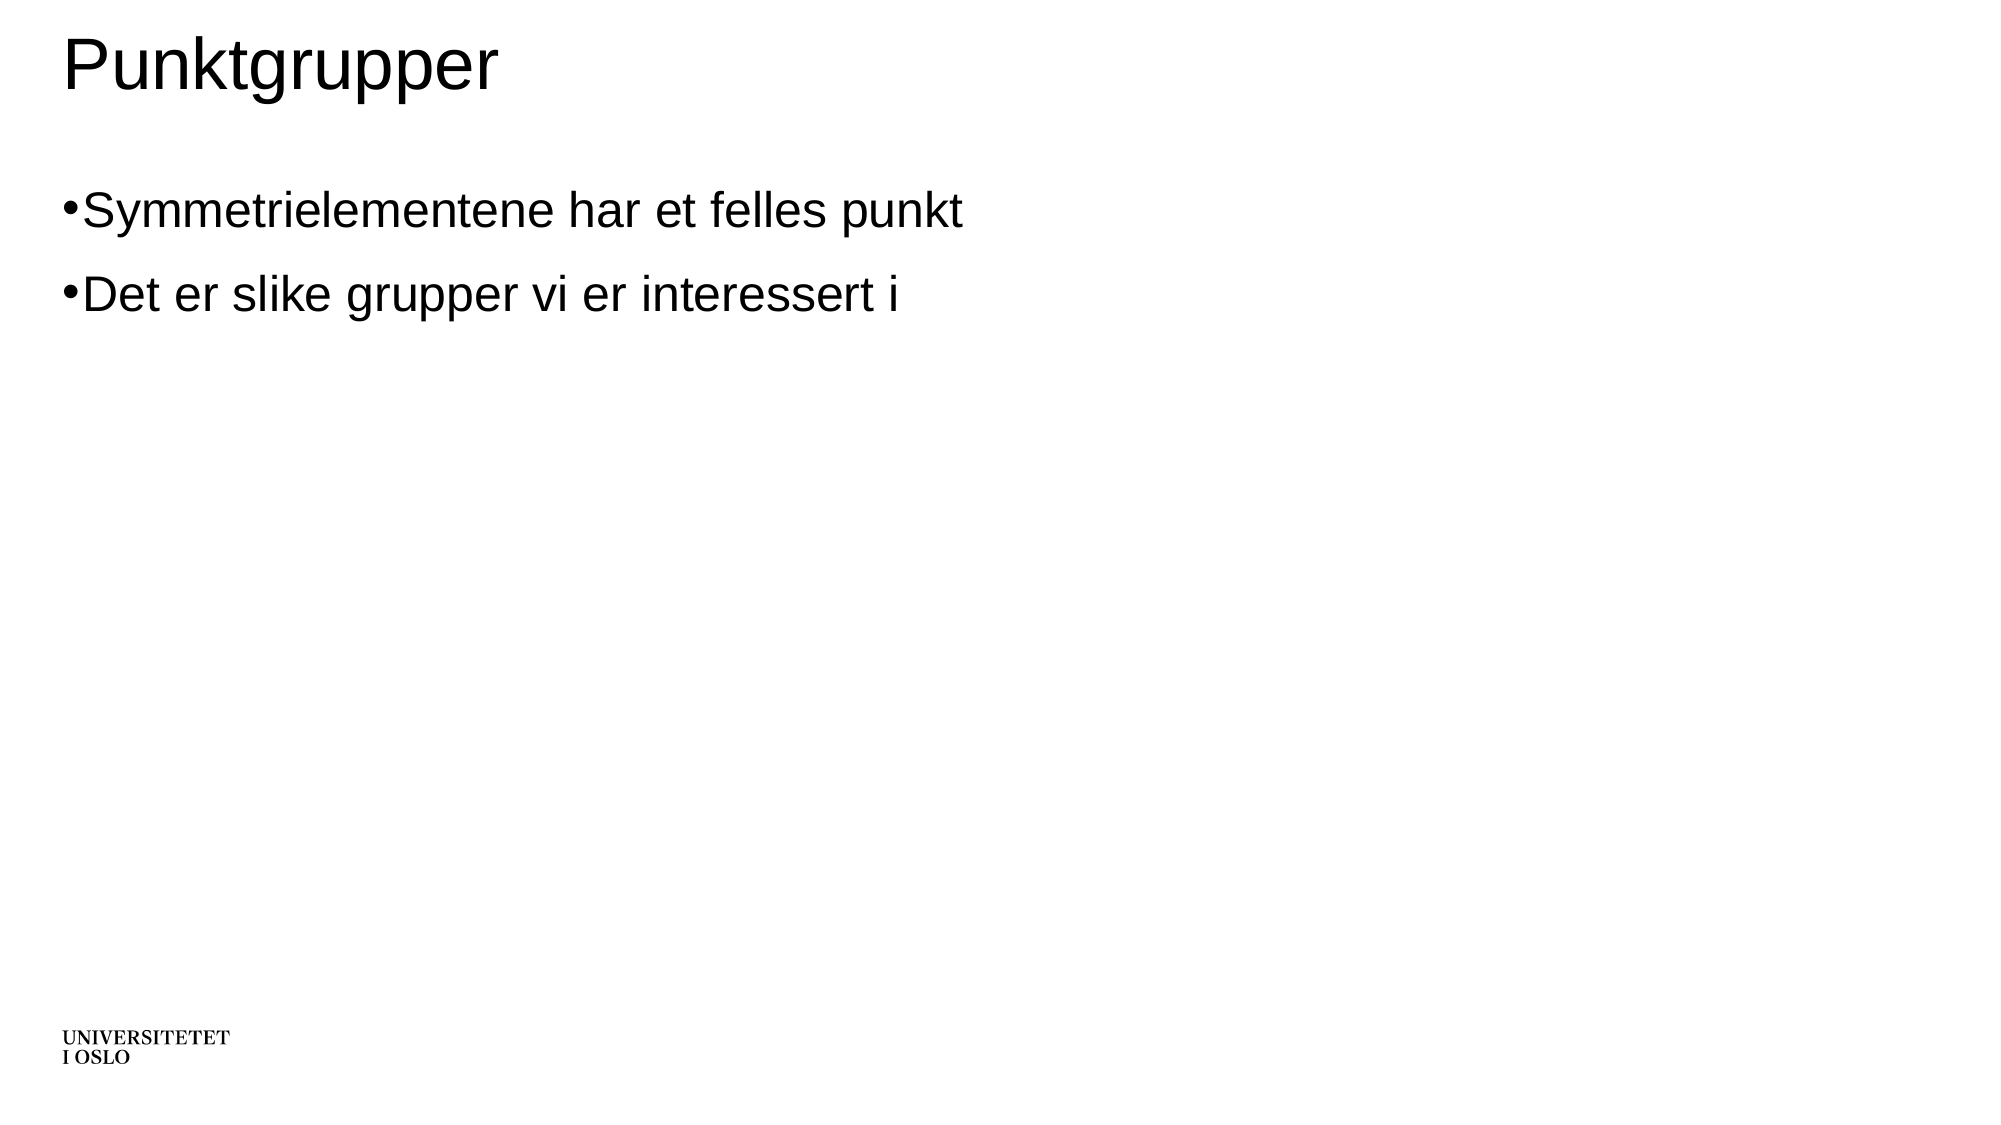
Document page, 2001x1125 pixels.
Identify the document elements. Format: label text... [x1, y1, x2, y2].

picture [62, 1030, 230, 1064]
title Punktgrupper [62, 26, 1938, 151]
list Symmetrielementene har et felles punkt Det er slike grupper vi er interessert i [62, 177, 1938, 994]
